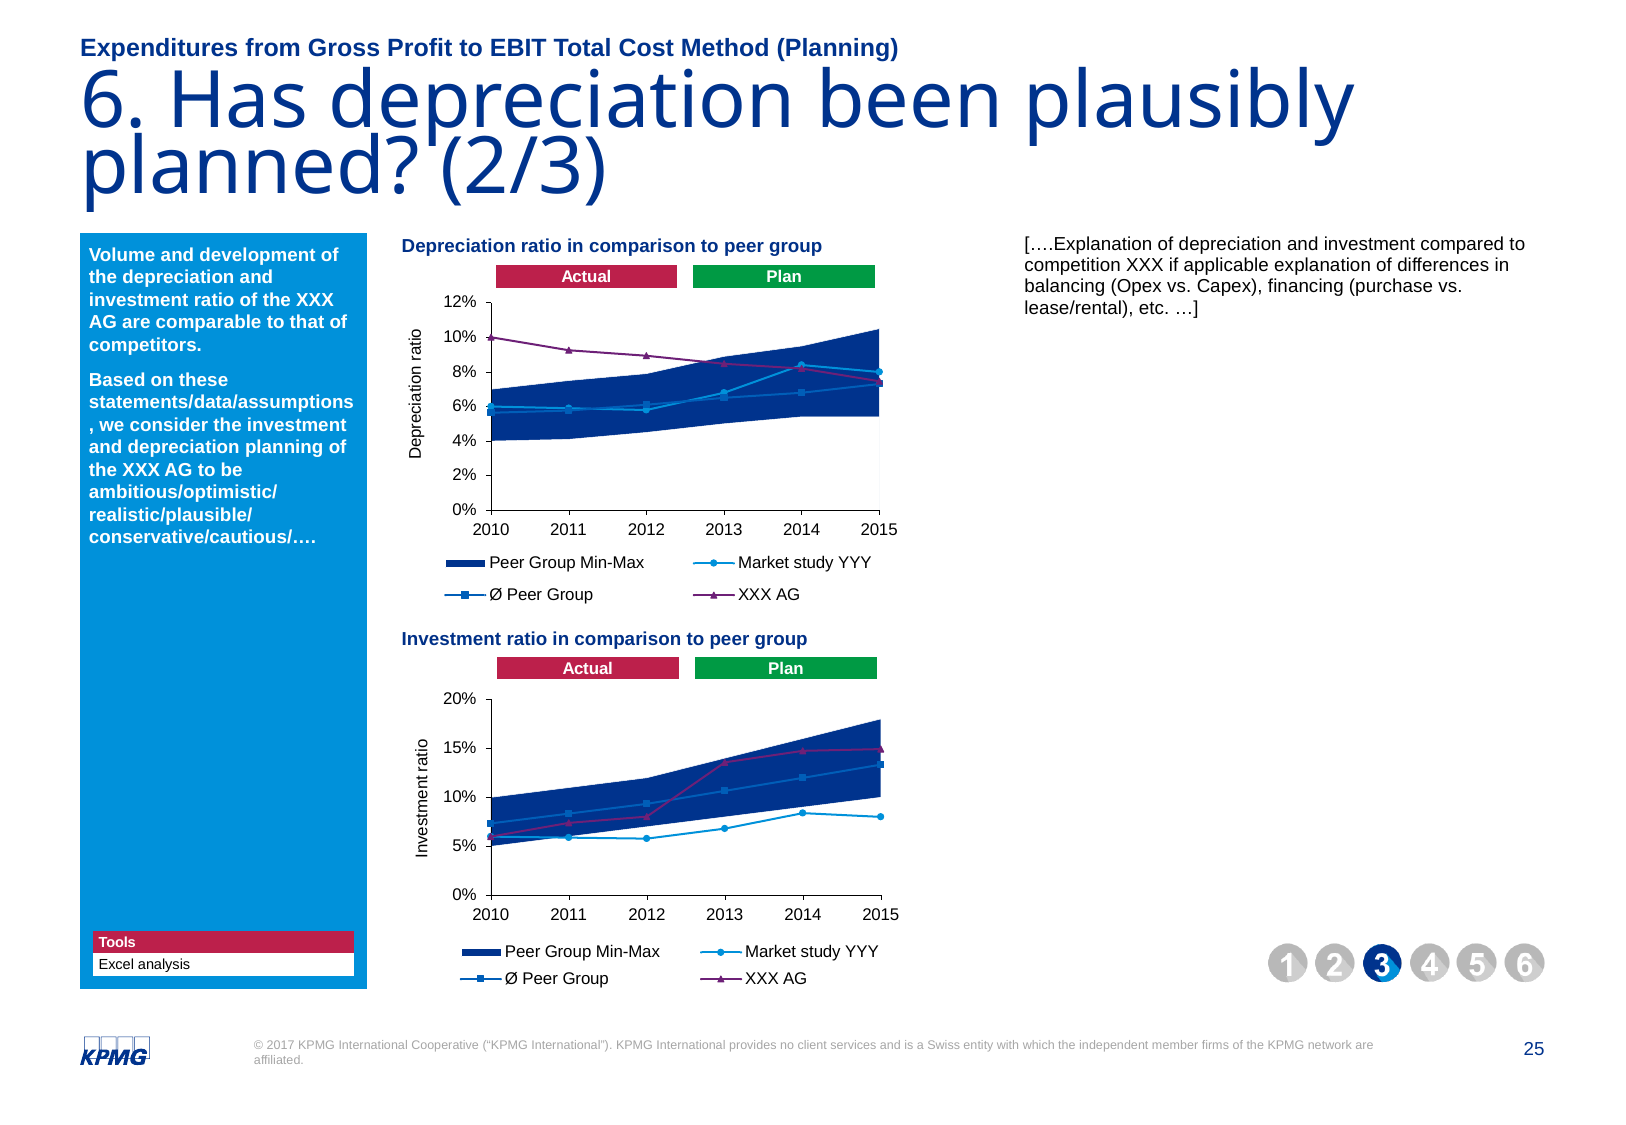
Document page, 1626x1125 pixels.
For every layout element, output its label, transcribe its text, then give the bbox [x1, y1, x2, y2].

table_header Tools [93, 931, 354, 953]
text_box Investment ratio in comparison to peer group [401, 627, 959, 665]
picture [1259, 935, 1553, 1002]
list [….Explanation of depreciation and investment compared to competition XXX if applicable explanation of differences in balancing (Opex vs. Capex), financing (purchase vs. lease/rental), etc. …] [988, 233, 1547, 989]
picture [401, 631, 915, 988]
title 6. Has depreciation been plausibly planned? (2/3) [80, 74, 1544, 193]
list Volume and development of the depreciation and investment ratio of the XXX AG are comparable to that of competitors. Based on these statements/data/assumptions, we consider the investment and depreciation planning of the XXX AG to be ambitious/optimistic/ realistic/plausible/ conservative/cautious/…. [80, 233, 367, 989]
table_cell Excel analysis [93, 955, 354, 976]
text_box Depreciation ratio in comparison to peer group [401, 233, 959, 271]
list Expenditures from Gross Profit to EBIT Total Cost Method (Planning) [80, 33, 1490, 62]
picture [401, 259, 912, 612]
